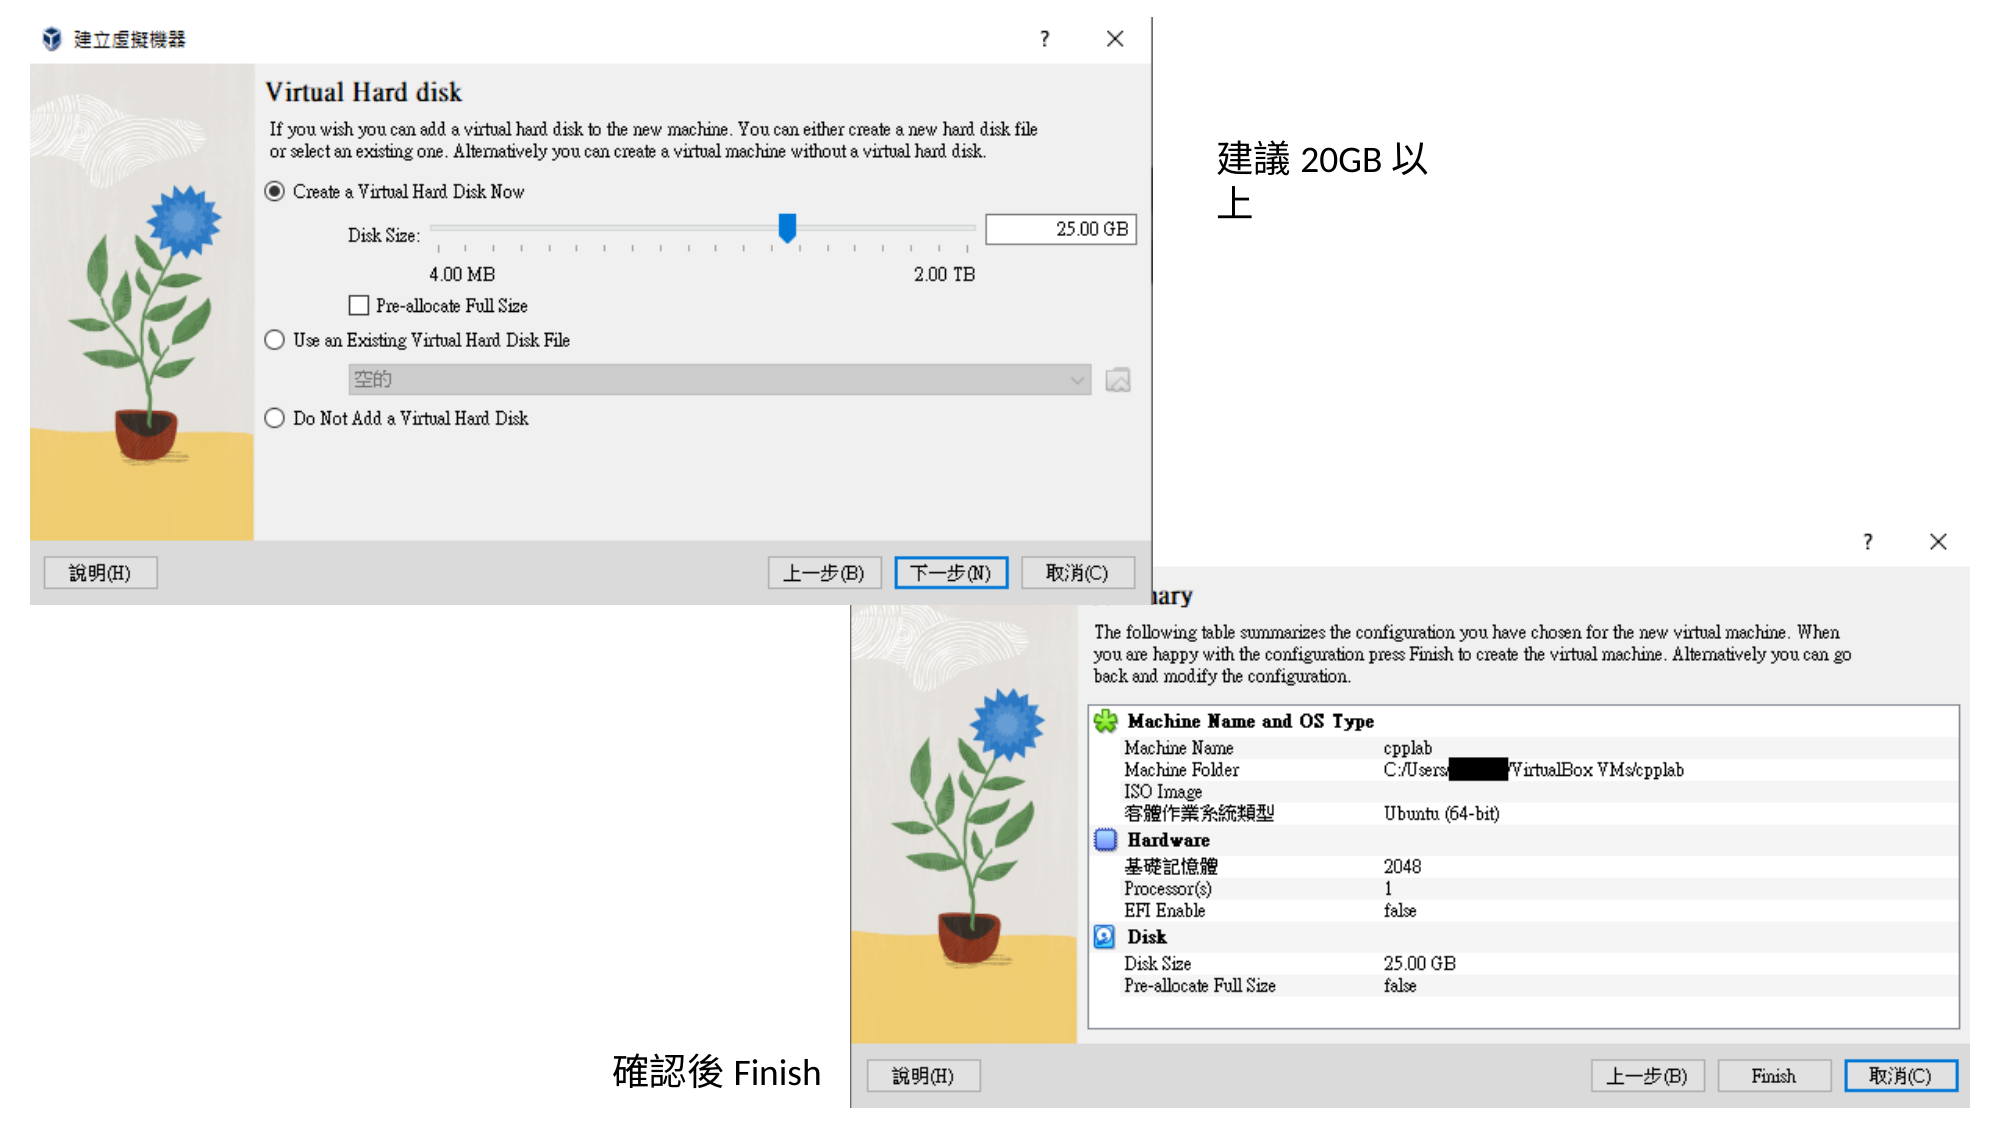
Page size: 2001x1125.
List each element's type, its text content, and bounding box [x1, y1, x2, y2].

text_box 建議20GB以上 [1201, 127, 1475, 233]
text_box 確認後Finish [597, 1040, 850, 1101]
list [30, 17, 1153, 605]
picture [850, 520, 1970, 1108]
